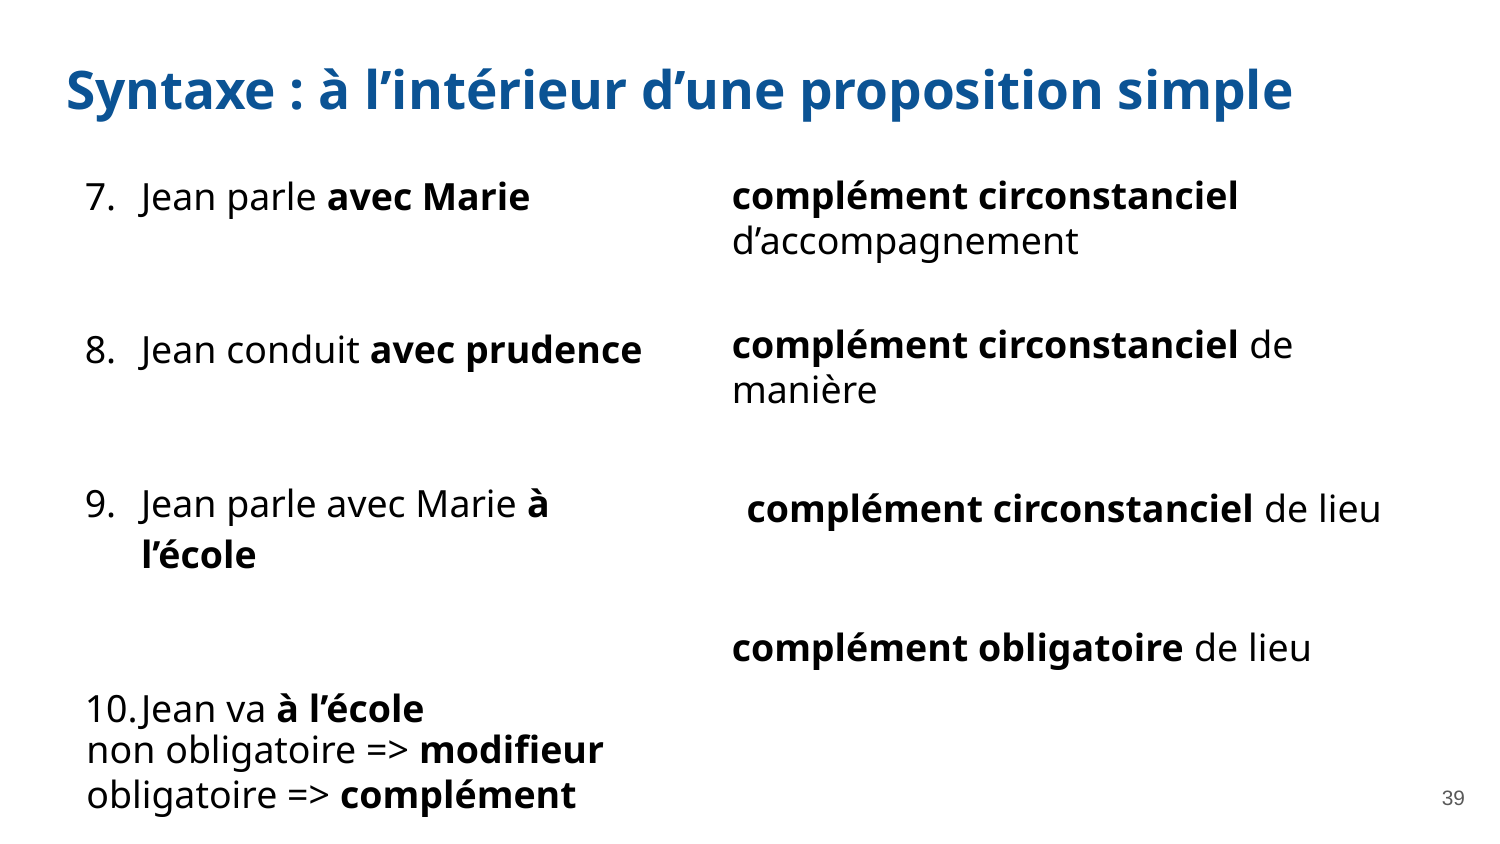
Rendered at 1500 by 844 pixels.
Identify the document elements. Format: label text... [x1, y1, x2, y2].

text_box complément circonstanciel d’accompagnement [716, 157, 1390, 243]
slide_number ‹#› [1389, 764, 1480, 830]
text_box complément circonstanciel de manière [716, 305, 1390, 391]
text_box complément circonstanciel de lieu [731, 470, 1405, 556]
title Syntaxe : à l’intérieur d’une proposition simple [51, 41, 1449, 136]
text_box non obligatoire => modifieur obligatoire => complément [71, 711, 1365, 817]
list Jean parle avec Marie Jean conduit avec prudence Jean parle avec Marie à l’école Jean va à l’école [51, 151, 689, 750]
text_box complément obligatoire de lieu [716, 608, 1390, 694]
